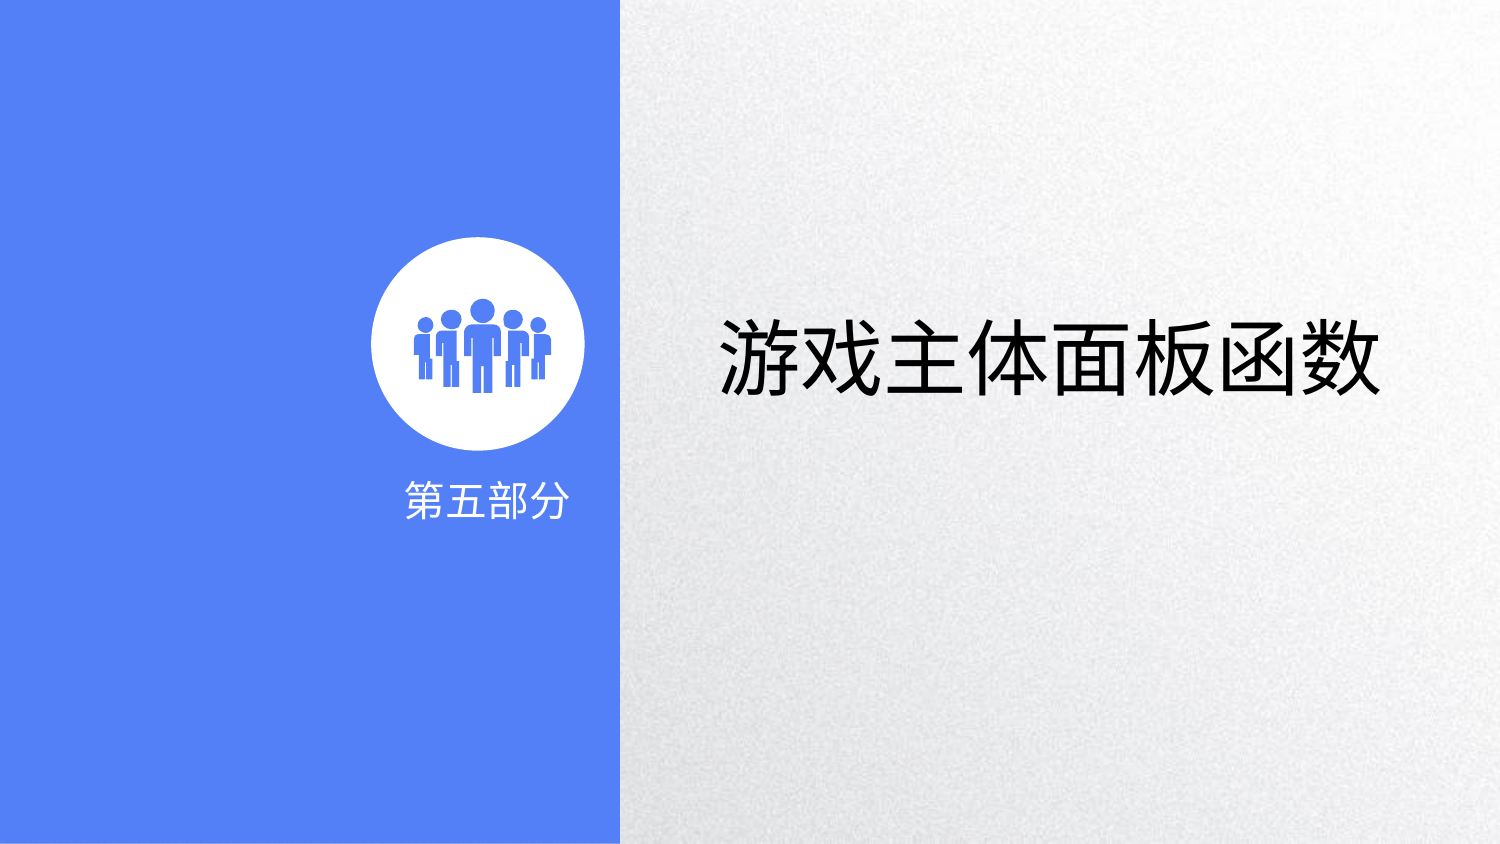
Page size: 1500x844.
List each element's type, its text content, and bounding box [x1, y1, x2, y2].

text_box 游戏主体面板函数 [702, 298, 1436, 414]
picture [622, 0, 1500, 844]
text_box 第五部分 [403, 475, 585, 526]
text_box [0, 0, 622, 844]
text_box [370, 236, 585, 451]
